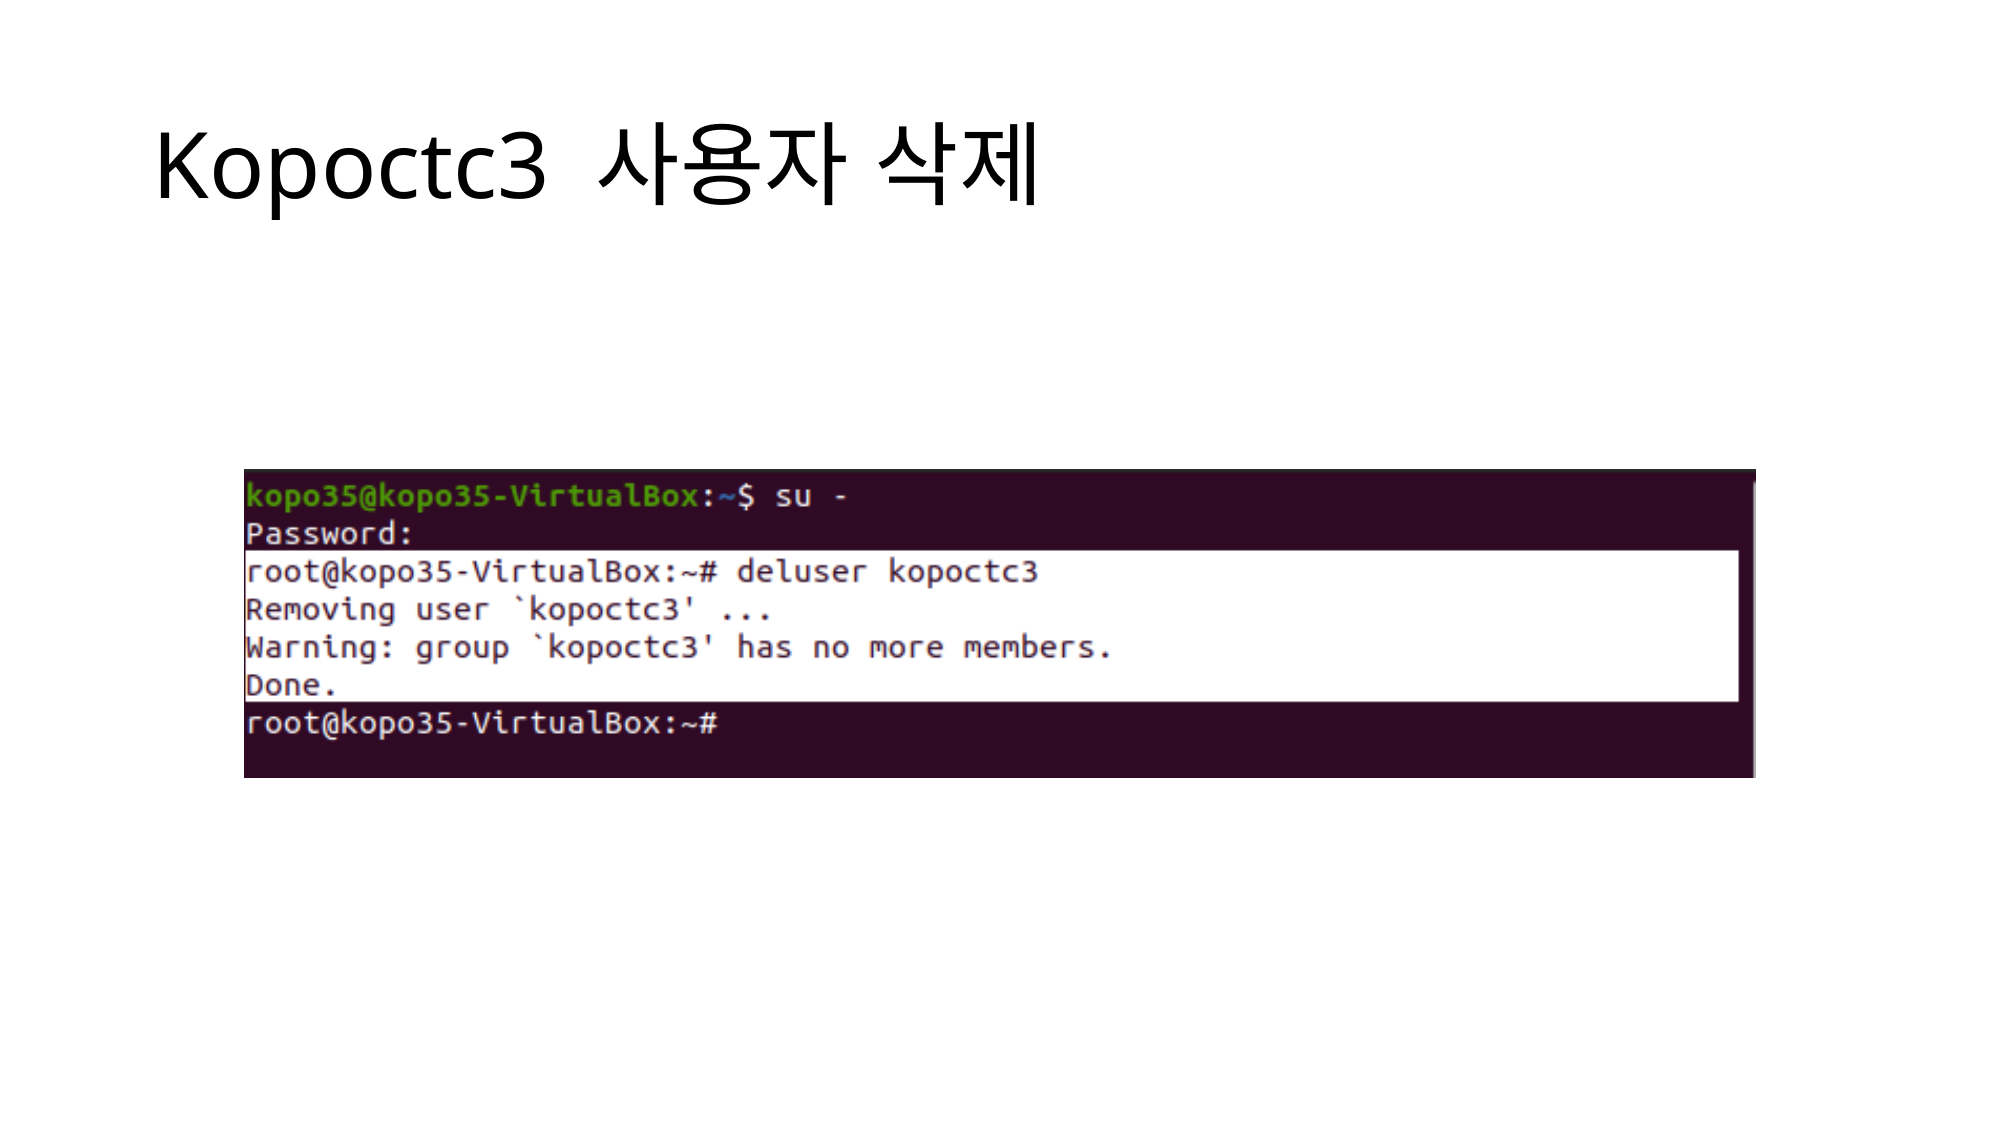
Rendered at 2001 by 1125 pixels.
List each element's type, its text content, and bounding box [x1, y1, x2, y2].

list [244, 469, 1756, 778]
title Kopoctc3 사용자 삭제 [137, 59, 1863, 278]
